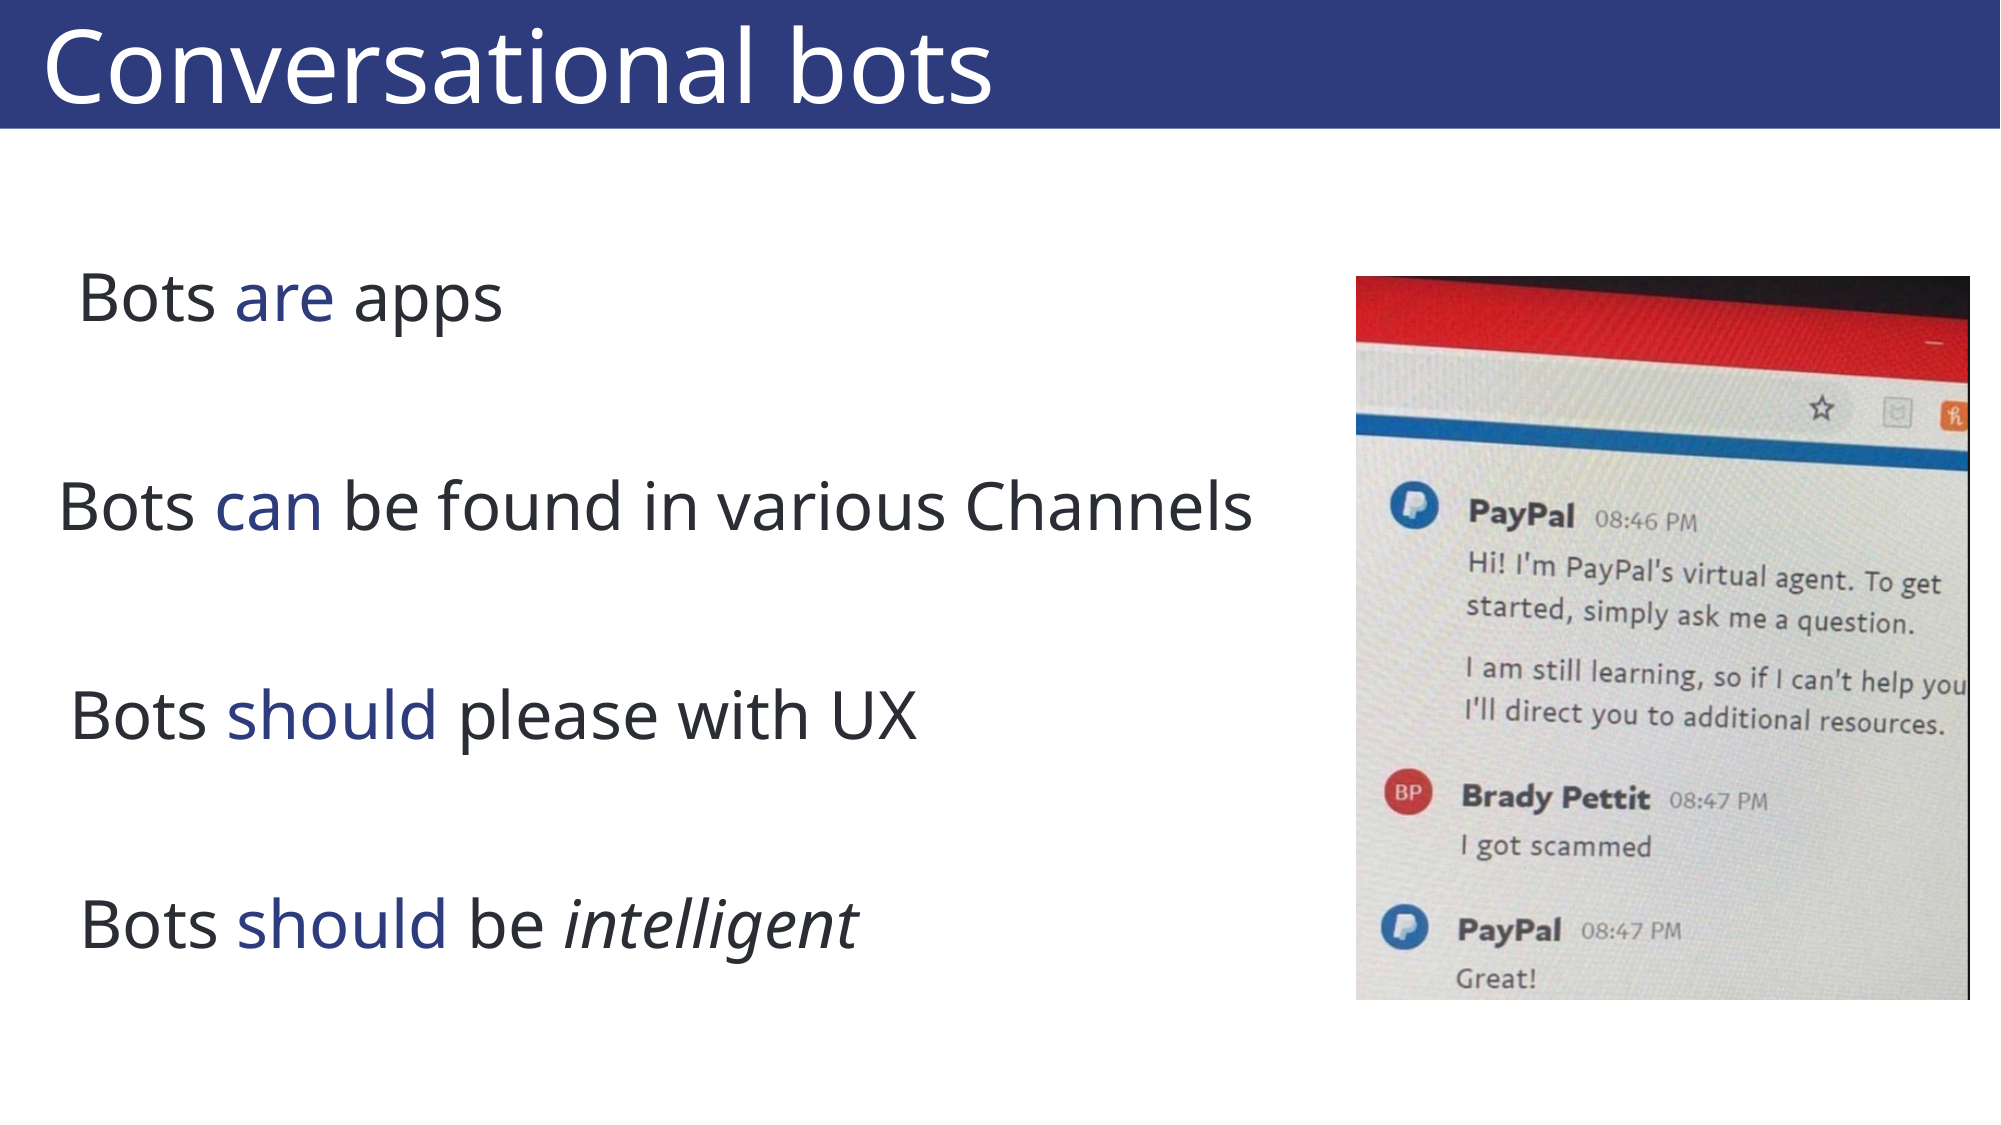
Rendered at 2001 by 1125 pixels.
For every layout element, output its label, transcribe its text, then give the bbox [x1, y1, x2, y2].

text_box Conversational bots [0, 0, 2000, 130]
text_box Bots can be found in various Channels [42, 456, 1271, 551]
text_box Bots should be intelligent [64, 874, 875, 970]
text_box Bots should please with UX [54, 665, 933, 761]
picture [1356, 276, 1970, 1000]
text_box Bots are apps [62, 247, 520, 343]
